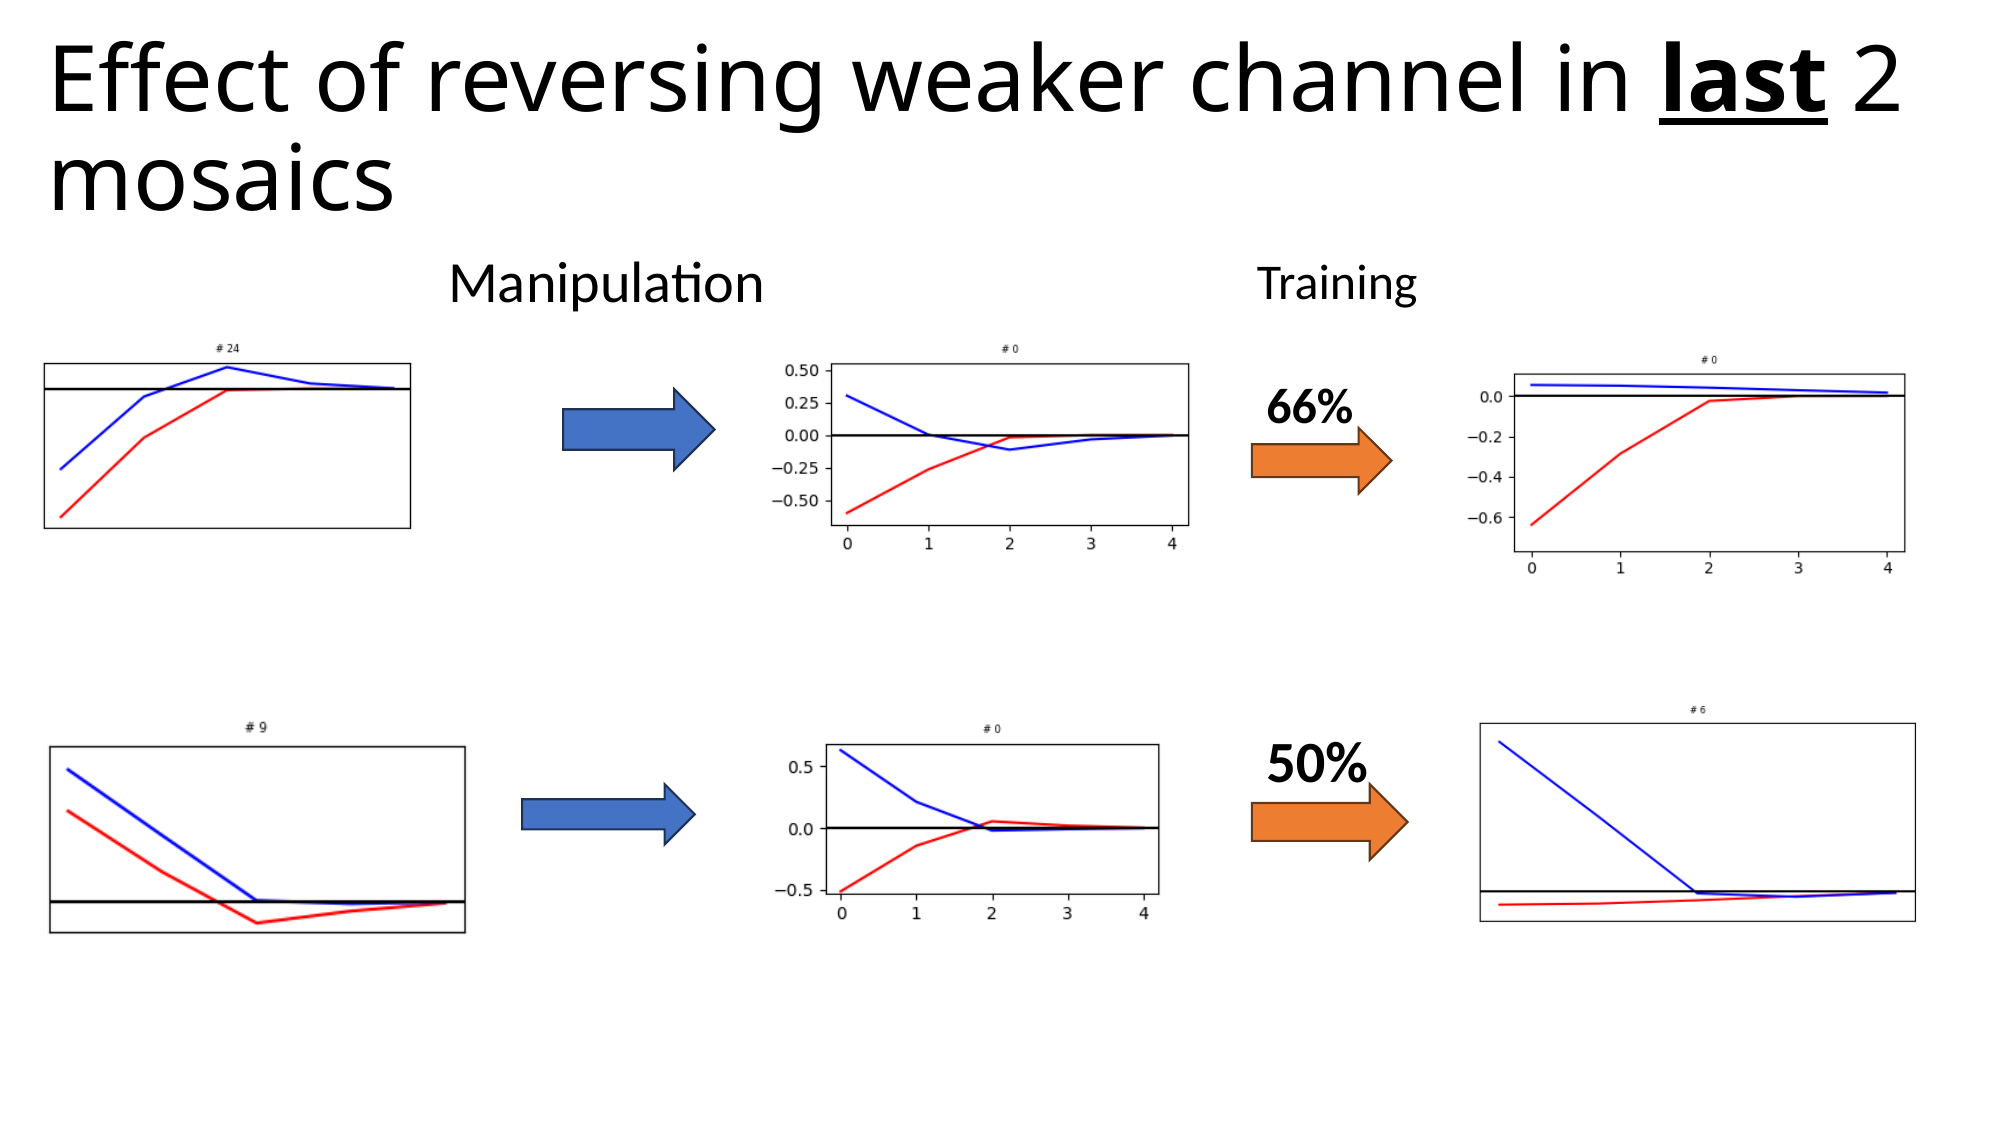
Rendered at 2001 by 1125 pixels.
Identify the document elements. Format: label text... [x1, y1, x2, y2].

title Effect of reversing weaker channel in last 2 mosaics [33, 22, 2000, 240]
picture [748, 710, 1179, 940]
picture [1445, 686, 1937, 964]
text_box 66% [1251, 366, 1426, 442]
text_box [521, 781, 697, 847]
picture [1, 710, 510, 976]
list Manipulation [433, 244, 941, 386]
text_box [562, 386, 717, 473]
text_box [1250, 801, 1410, 863]
picture [729, 325, 1238, 575]
text_box Training [1242, 242, 1545, 318]
text_box 50% [1251, 717, 1432, 802]
picture [0, 318, 442, 548]
picture [1450, 337, 1943, 589]
text_box [1250, 442, 1393, 497]
